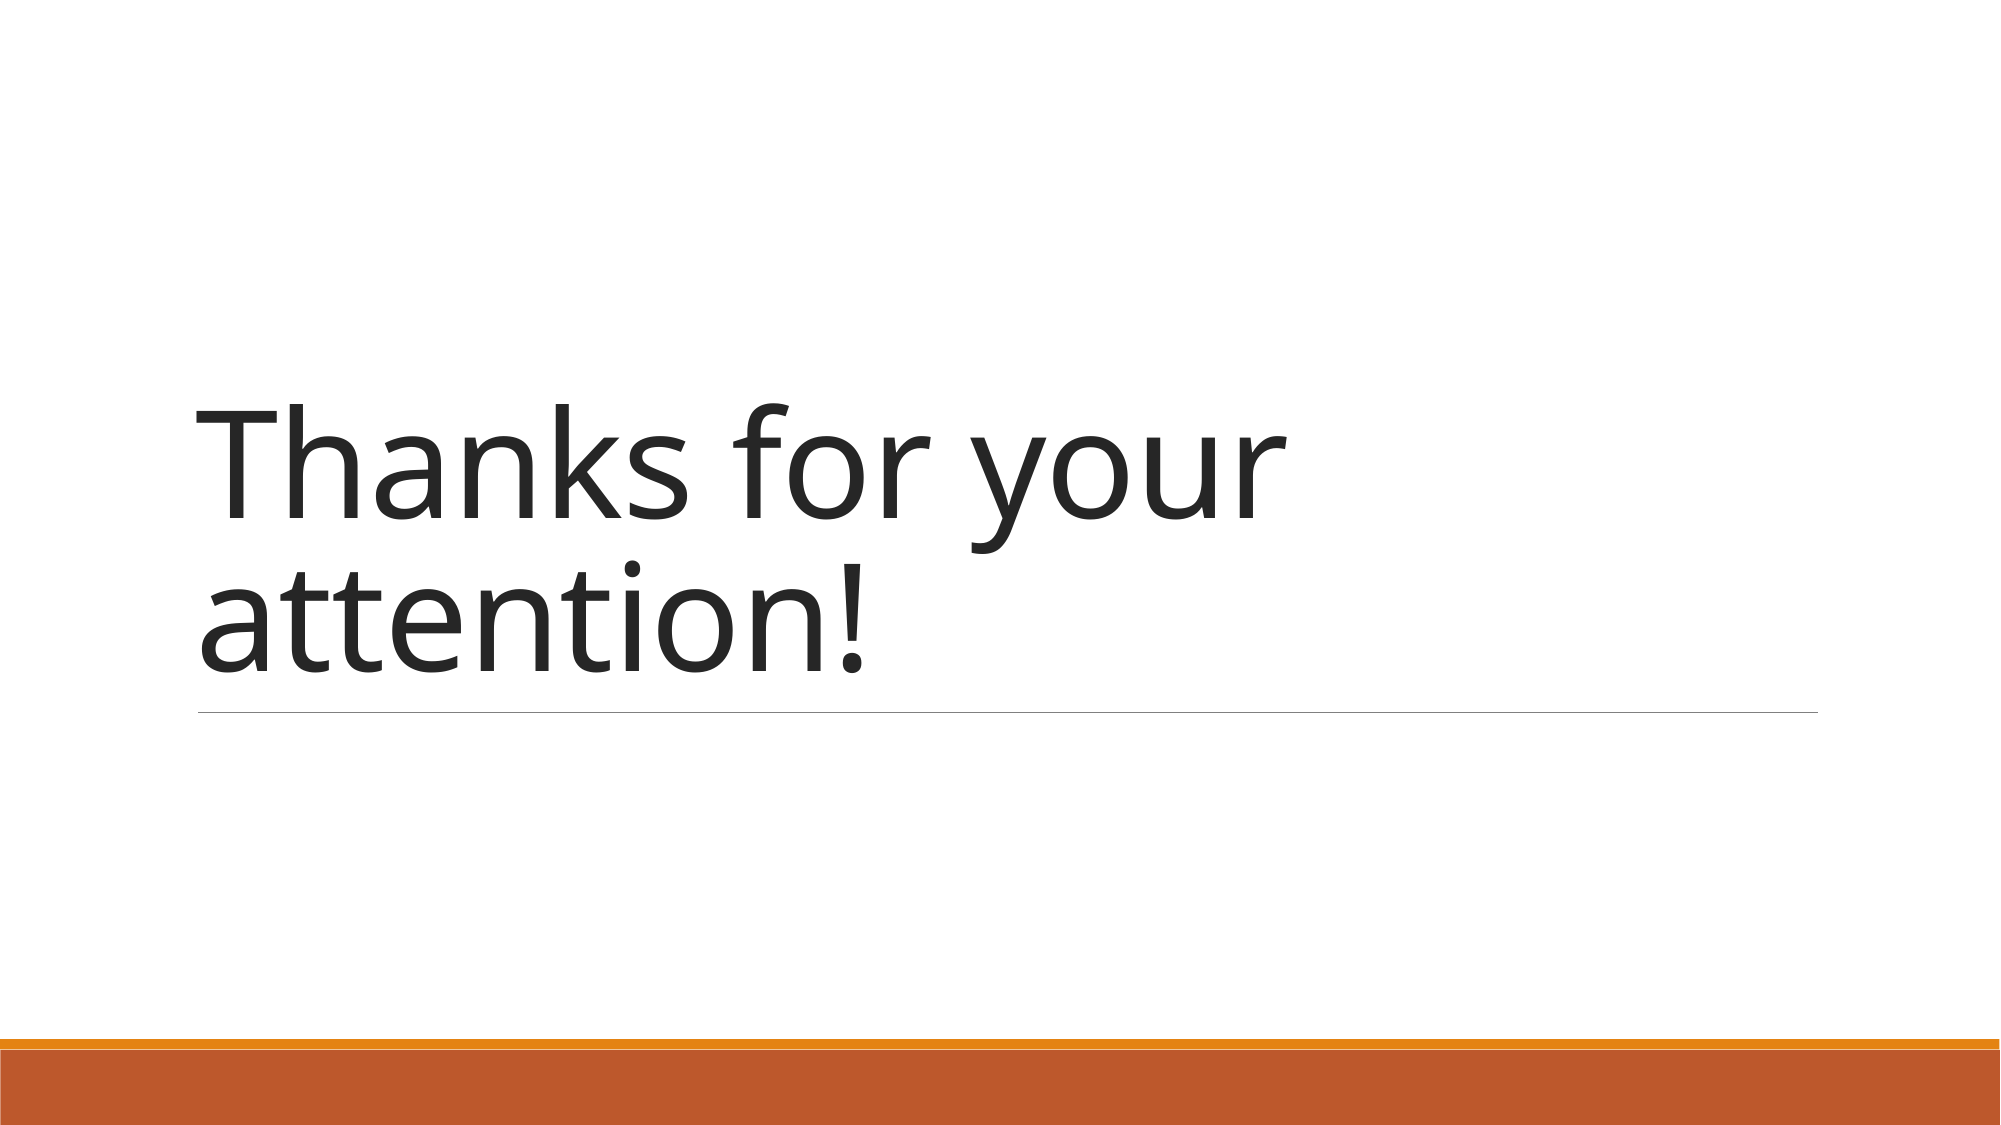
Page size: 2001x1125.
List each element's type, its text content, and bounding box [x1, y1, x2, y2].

title Thanks for your attention! [180, 124, 1830, 710]
